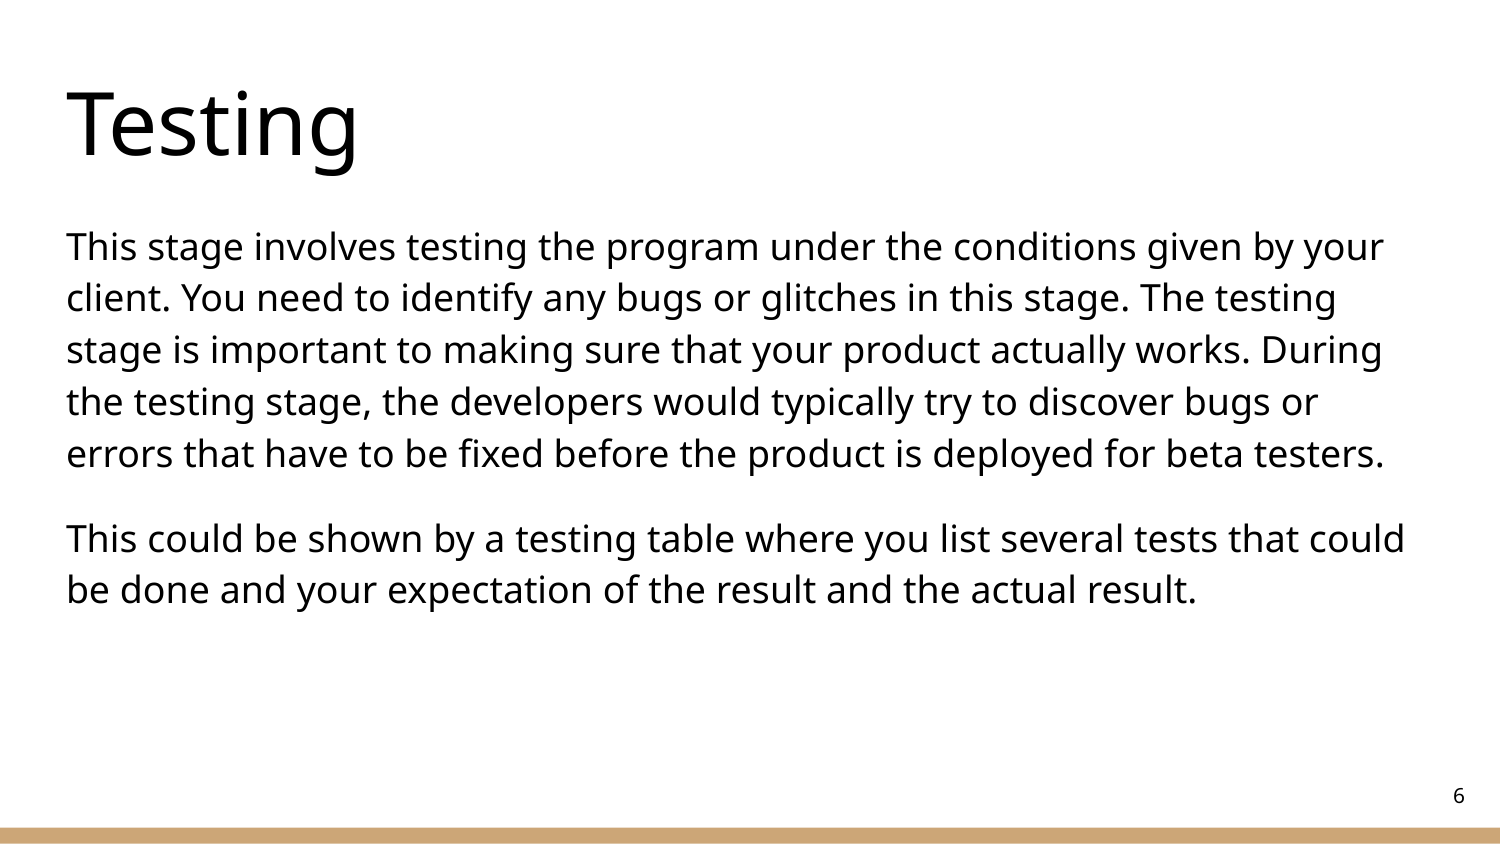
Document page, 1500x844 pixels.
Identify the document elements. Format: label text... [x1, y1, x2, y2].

slide_number ‹#› [1389, 764, 1480, 830]
list This stage involves testing the program under the conditions given by your client. You need to identify any bugs or glitches in this stage. The testing stage is important to making sure that your product actually works. During the testing stage, the developers would typically try to discover bugs or errors that have to be fixed before the product is deployed for beta testers. This could be shown by a testing table where you list several tests that could be done and your expectation of the result and the actual result. [51, 200, 1449, 752]
title Testing [51, 51, 1449, 189]
